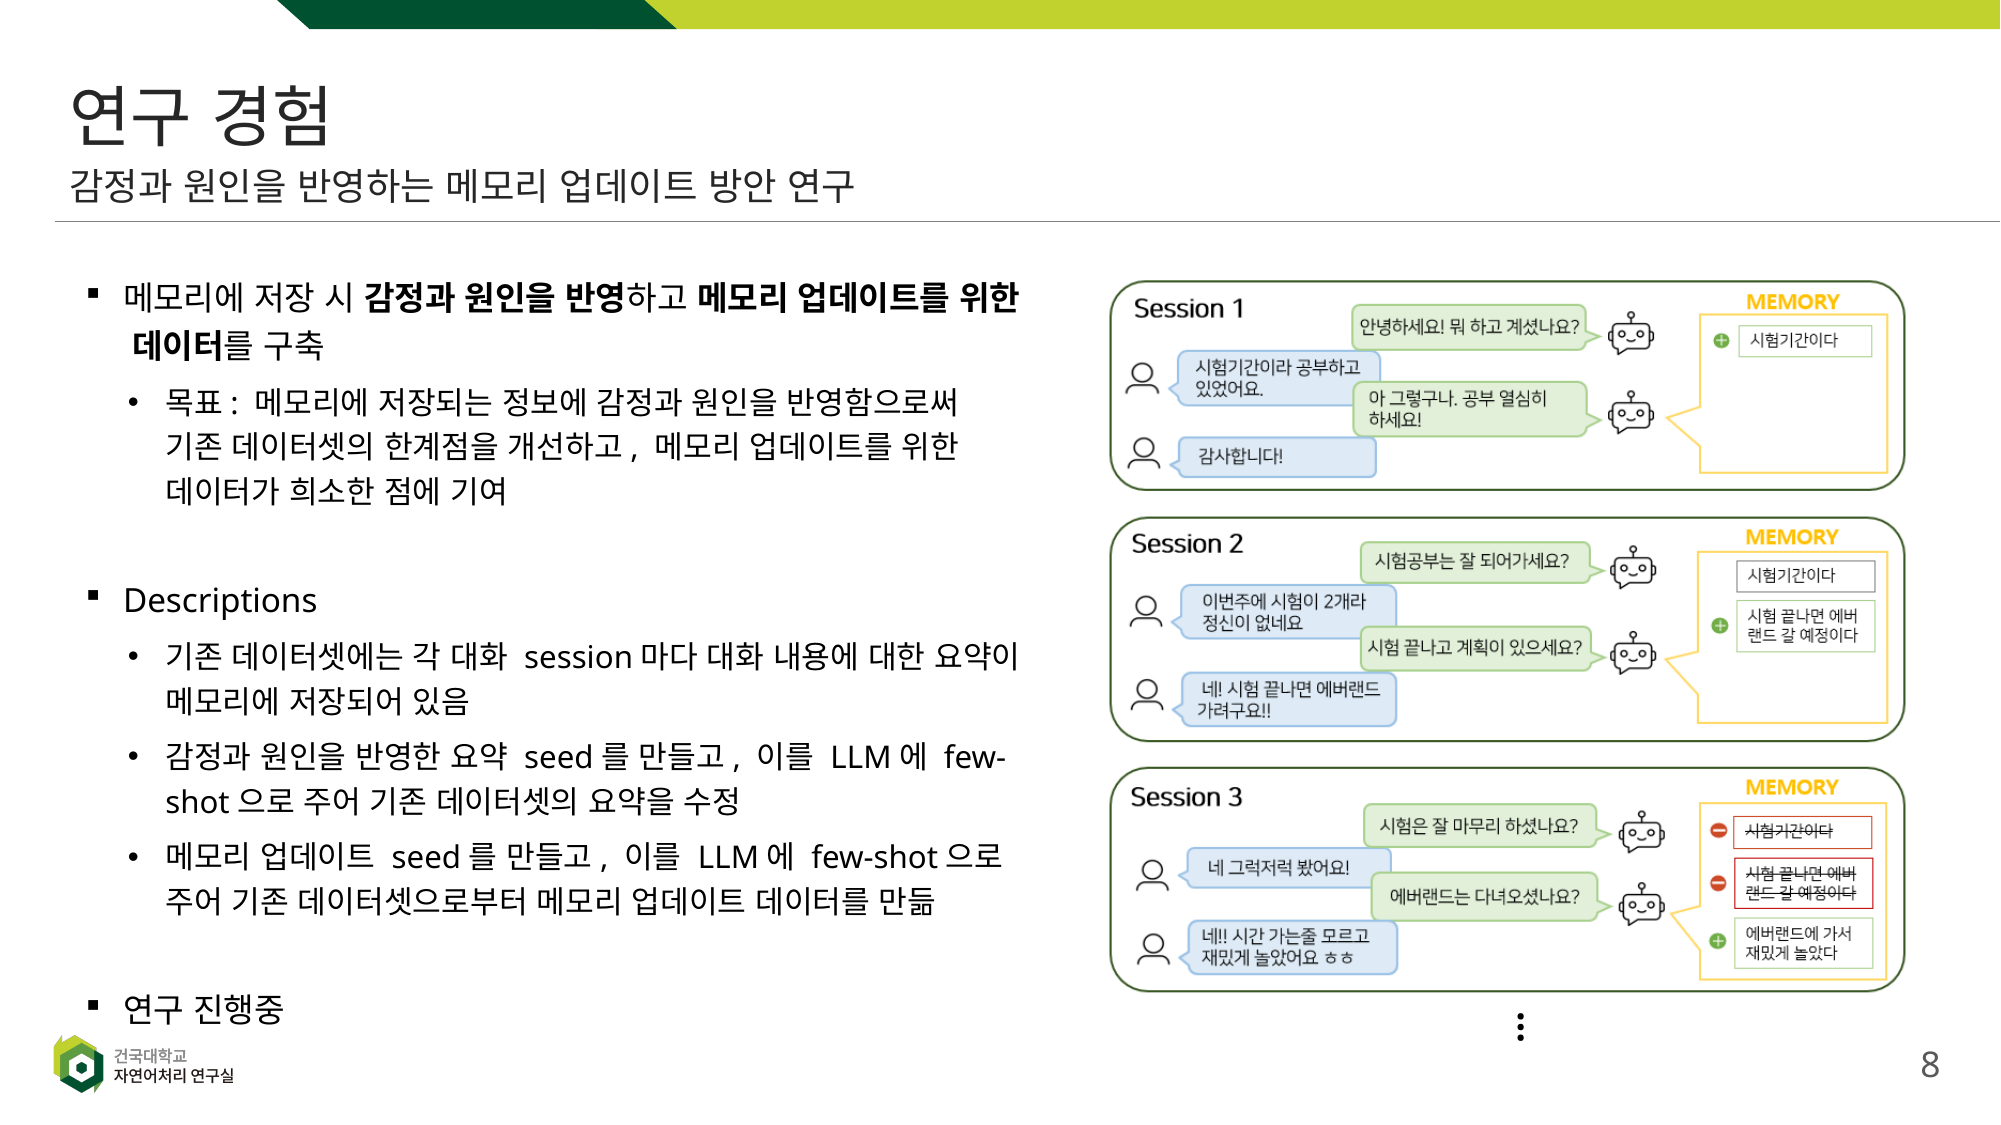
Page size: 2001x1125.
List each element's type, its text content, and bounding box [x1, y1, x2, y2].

picture [1101, 275, 1913, 1003]
list 메모리에 저장 시 감정과 원인을 반영하고 메모리 업데이트를 위한 데이터를 구축 목표: 메모리에 저장되는 정보에 감정과 원인을 반영함으로써 기존 데이터셋의 한계점을 개선하고, 메모리 업데이트를 위한 데이터가 희소한 점에 기여 Descriptions 기존 데이터셋에는 각 대화 session마다 대화 내용에 대한 요약이 메모리에 저장되어 있음 감정과 원인을 반영한 요약 seed를 만들고, 이를 LLM에 few-shot으로 주어 기존 데이터셋의 요약을 수정 메모리 업데이트 seed를 만들고, 이를 LLM에 few-shot으로 주어 기존 데이터셋으로부터 메모리 업데이트 데이터를 만듦 연구 진행중 [70, 261, 1036, 1024]
list 감정과 원인을 반영하는 메모리 업데이트 방안 연구 [54, 160, 1084, 214]
picture [53, 1035, 233, 1093]
title 연구 경험 [54, 76, 1233, 158]
text_box … [1503, 1003, 1564, 1059]
